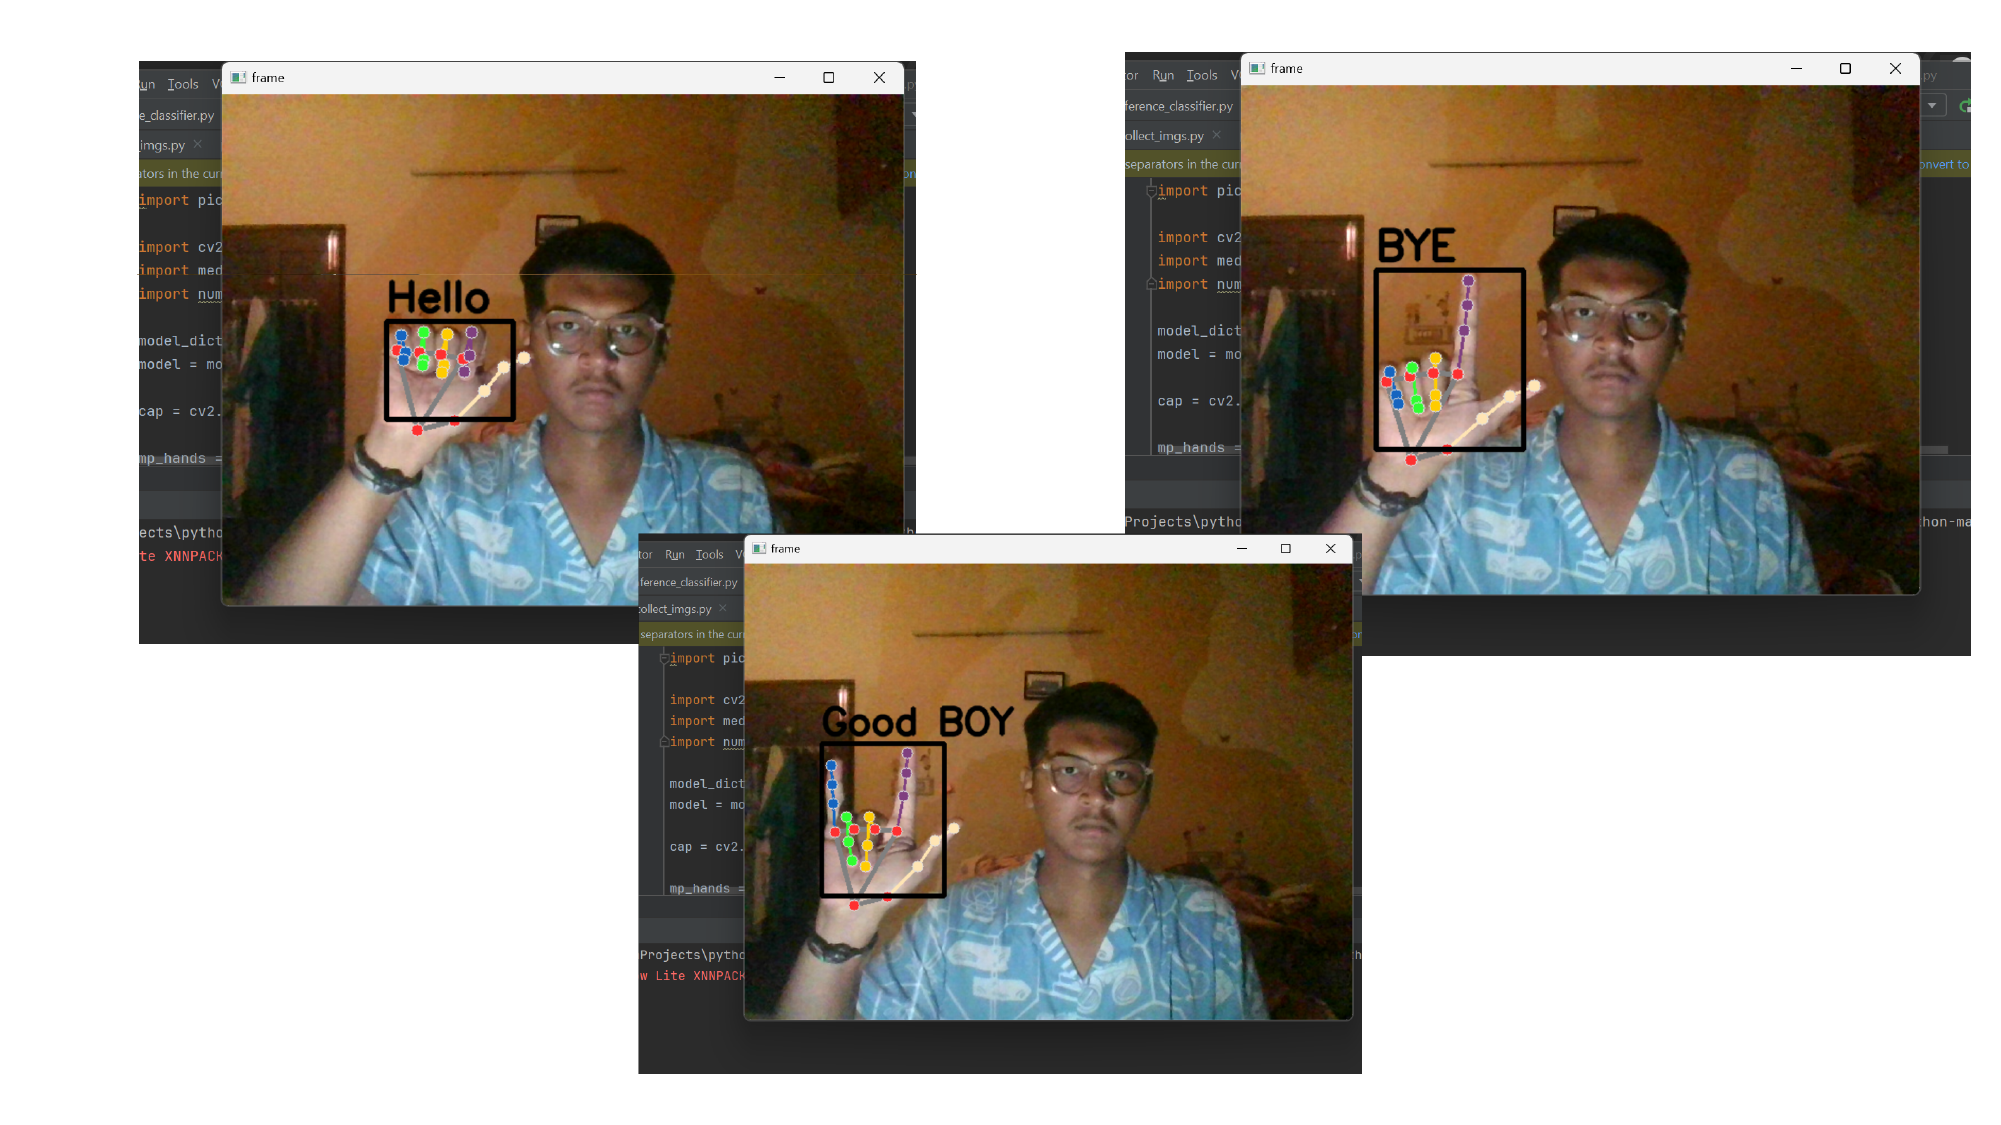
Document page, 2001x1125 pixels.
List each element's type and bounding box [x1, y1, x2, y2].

picture [137, 50, 1972, 1075]
